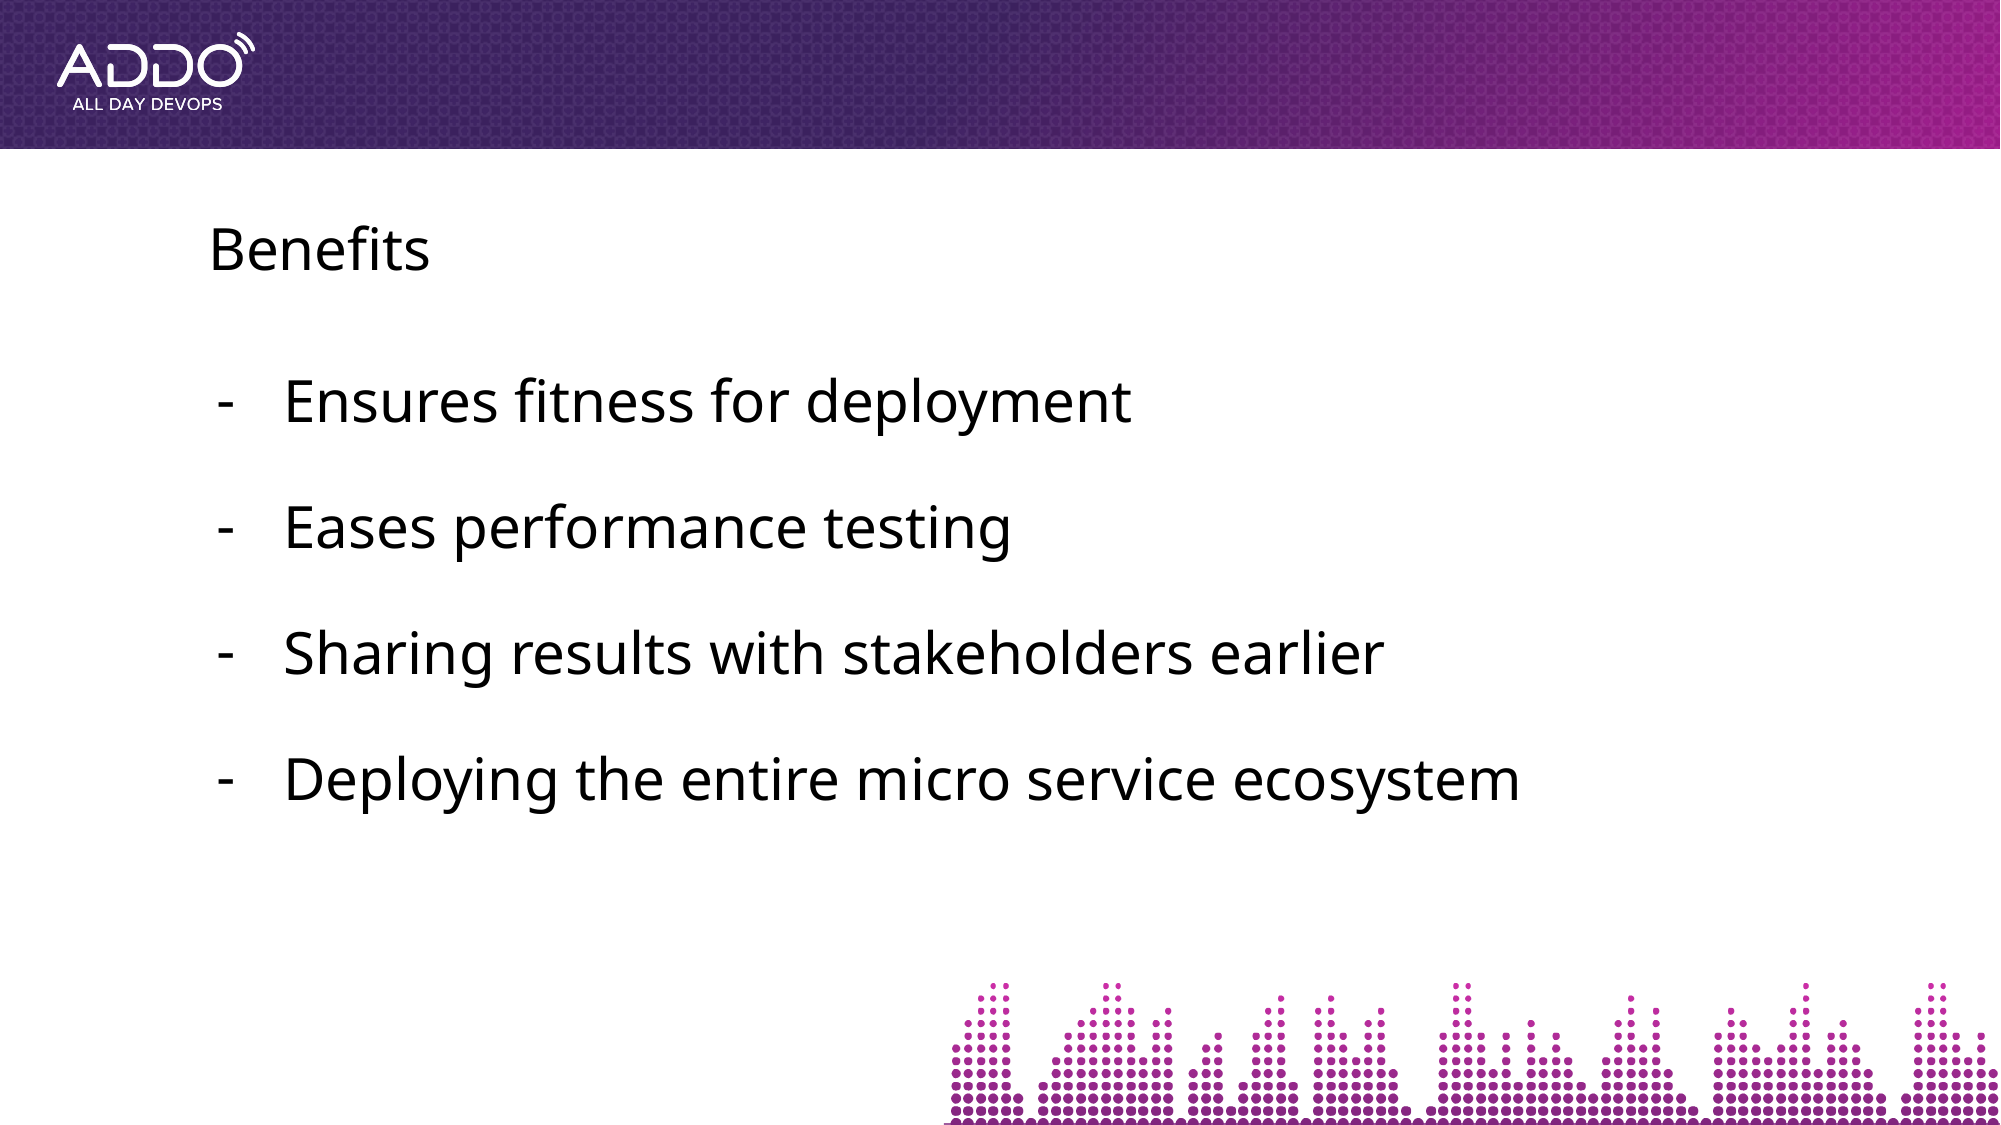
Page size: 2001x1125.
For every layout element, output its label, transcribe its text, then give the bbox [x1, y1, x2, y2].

title Benefits [193, 212, 1726, 288]
picture [57, 32, 255, 110]
picture [943, 983, 2000, 1125]
list Ensures fitness for deployment Eases performance testing Sharing results with stakeholders earlier Deploying the entire micro service ecosystem [193, 294, 1551, 931]
